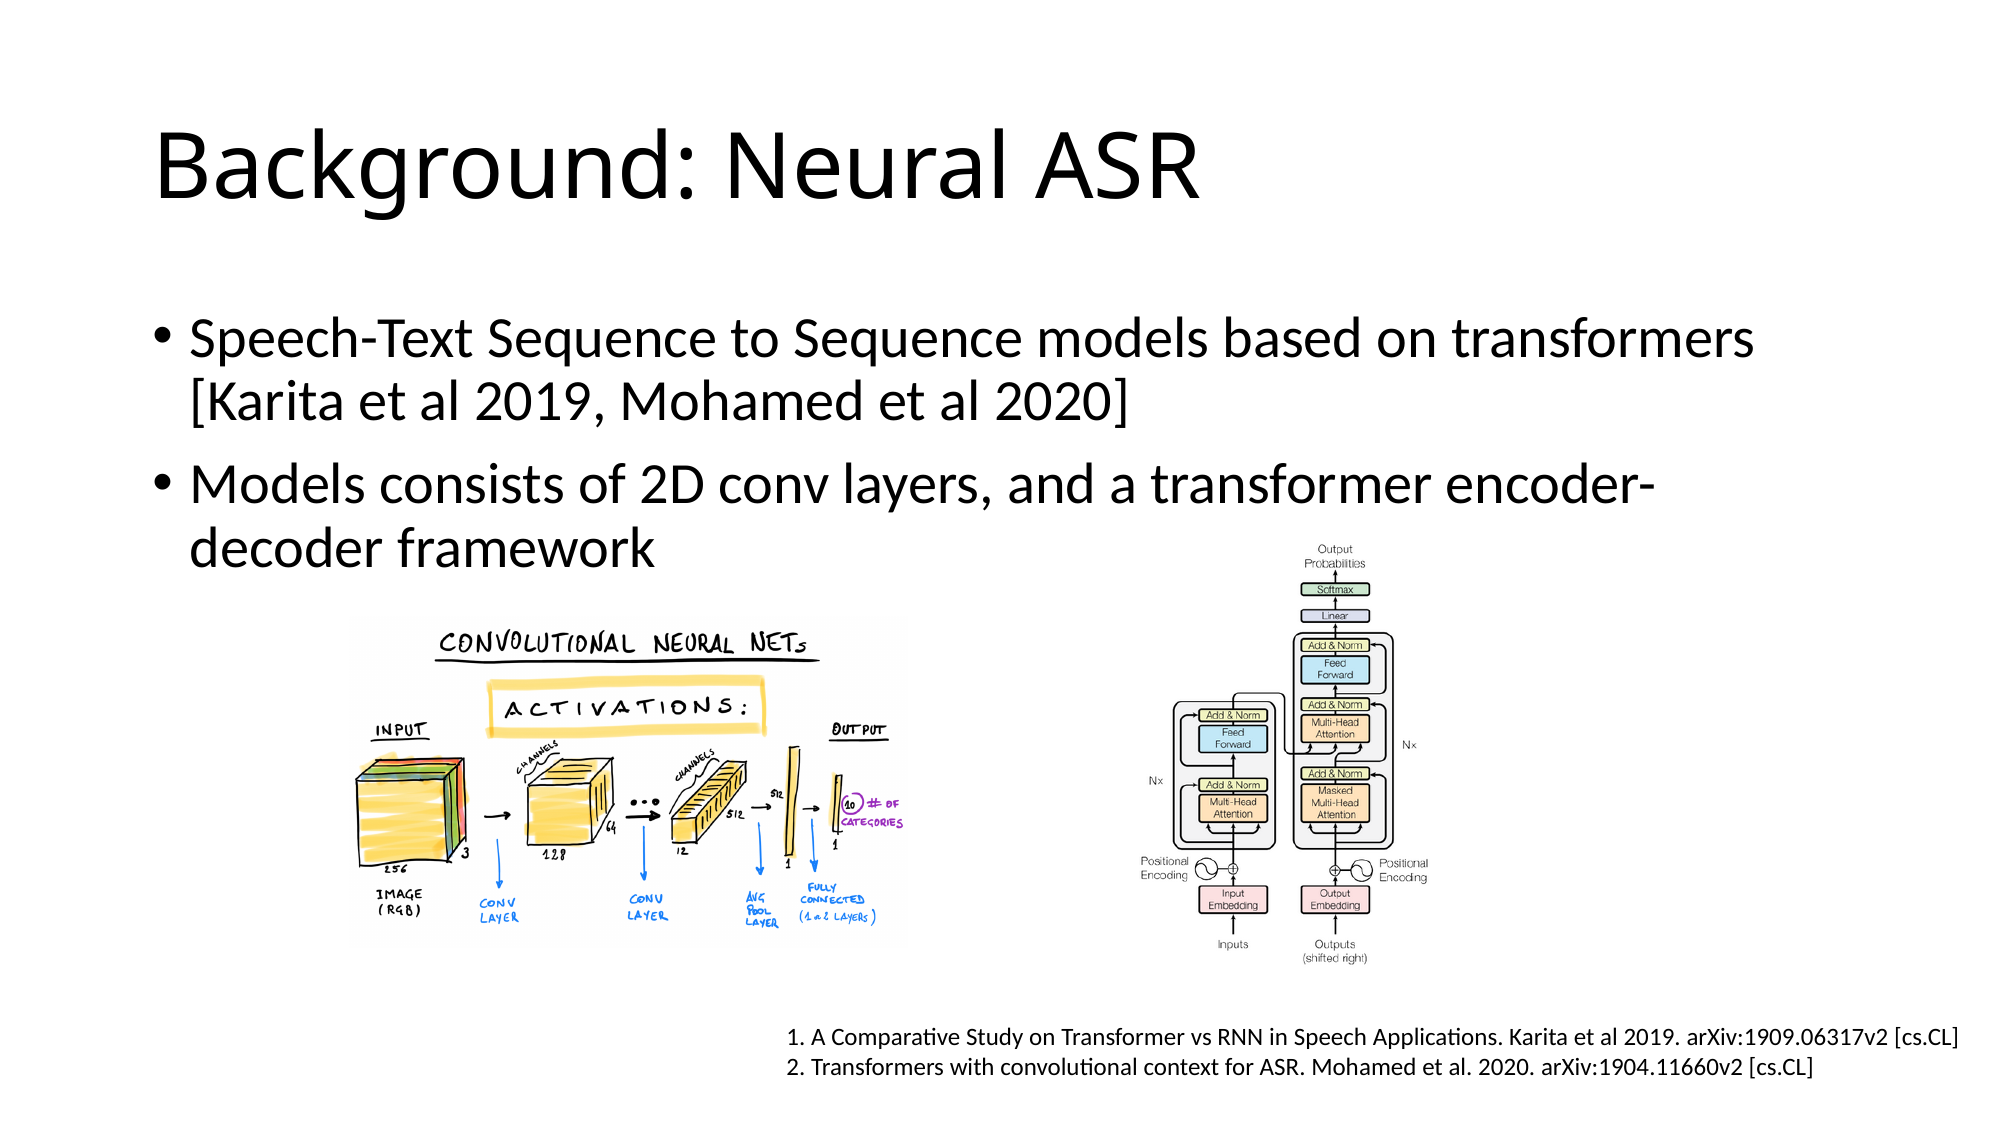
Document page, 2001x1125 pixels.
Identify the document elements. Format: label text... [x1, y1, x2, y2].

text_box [349, 535, 1455, 969]
text_box 1. A Comparative Study on Transformer vs RNN in Speech Applications. Karita et al 2019. arXiv:1909.06317v2 [cs.CL] 2. Transformers with convolutional context for ASR. Mohamed et al. 2020. arXiv:1904.11660v2 [cs.CL] [771, 1013, 1977, 1088]
list Speech-Text Sequence to Sequence models based on transformers [Karita et al 2019, Mohamed et al 2020] Models consists of 2D conv layers, and a transformer encoder-decoder framework [137, 299, 1863, 1014]
title Background: Neural ASR [137, 59, 1863, 278]
